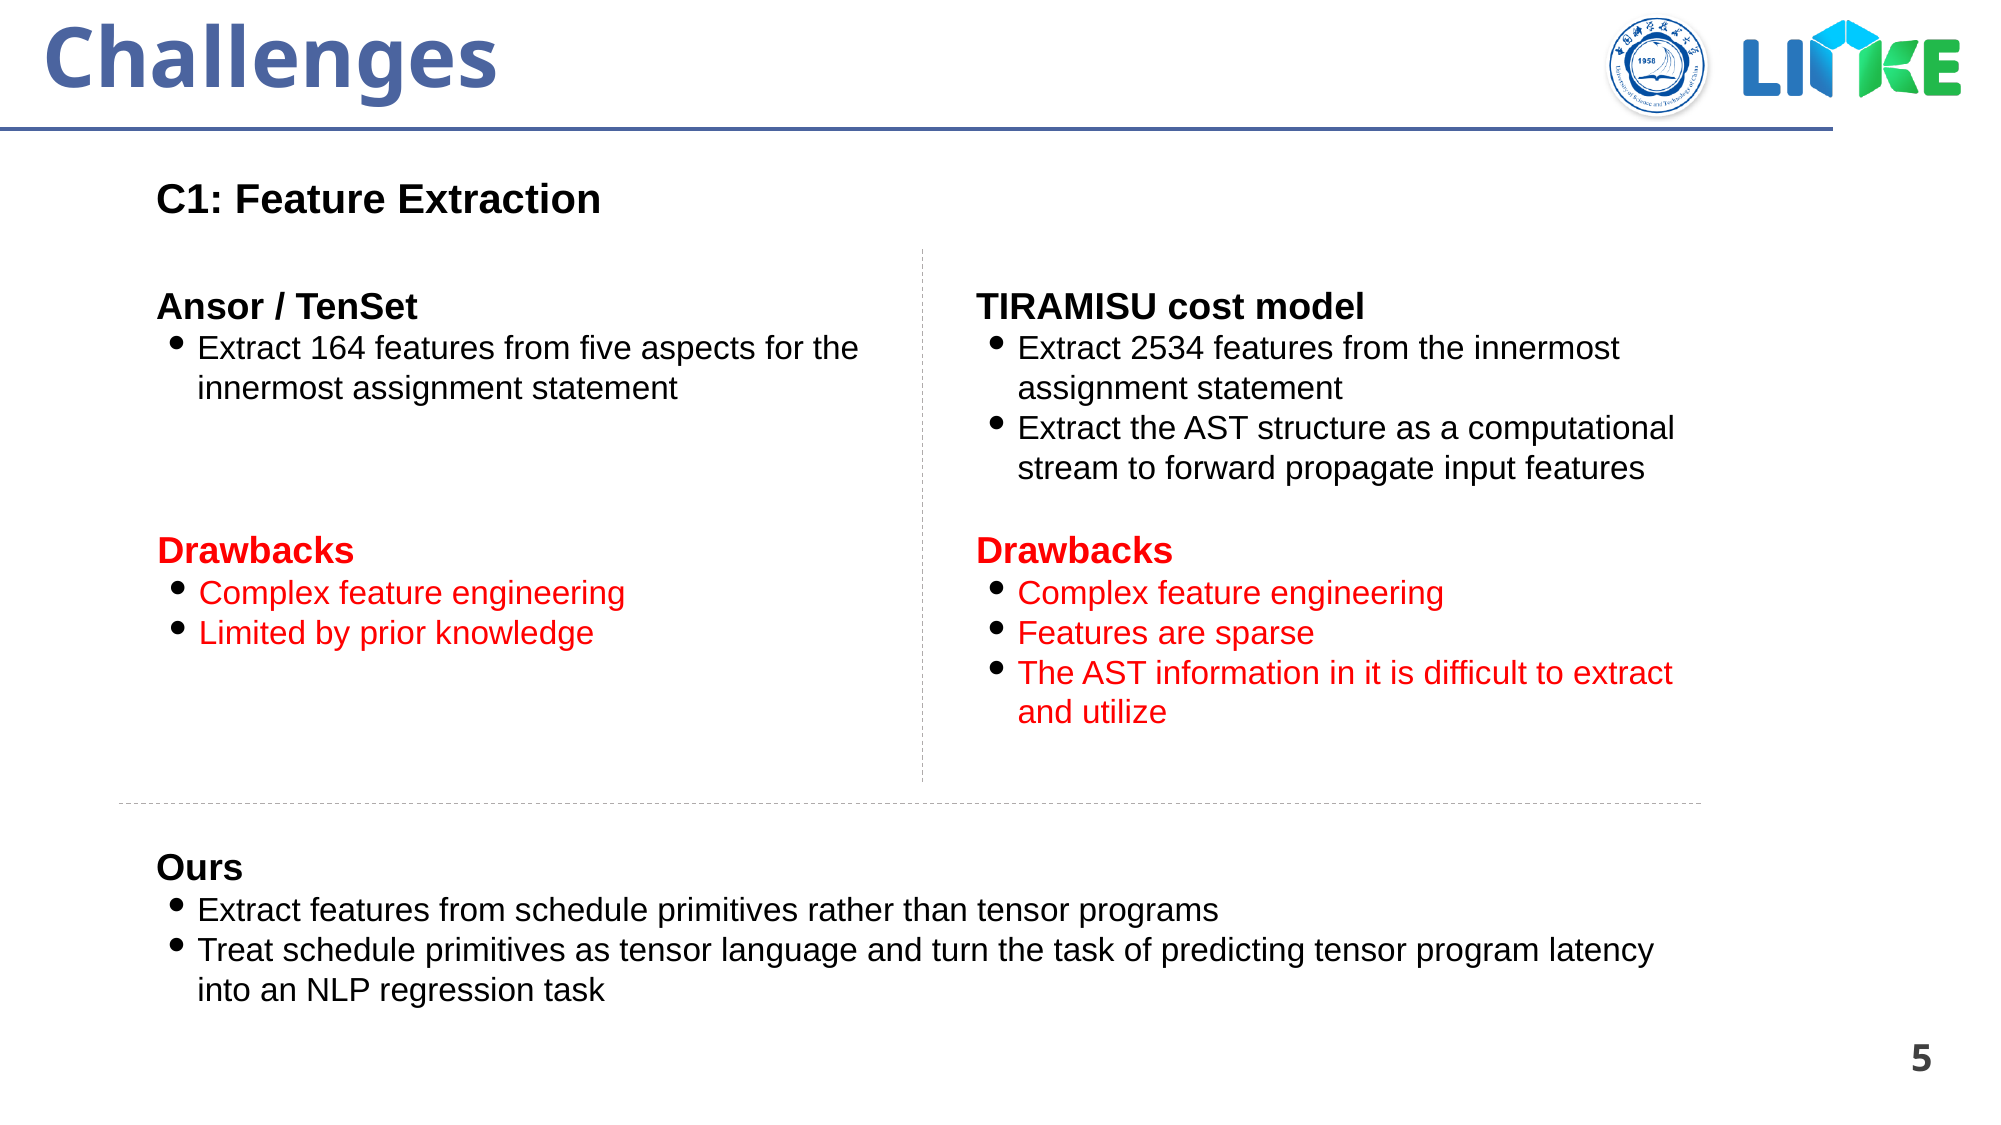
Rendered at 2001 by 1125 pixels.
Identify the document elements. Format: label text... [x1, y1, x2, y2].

text_box Ansor / TenSet Extract 164 features from five aspects for the innermost assignment statement [141, 274, 908, 414]
slide_number 5 [1833, 1029, 1948, 1090]
text_box Ours Extract features from schedule primitives rather than tensor programs Treat schedule primitives as tensor language and turn the task of predicting tensor program latency into an NLP regression task [141, 835, 1703, 1015]
picture [1703, 6, 1971, 122]
text_box Drawbacks Complex feature engineering Limited by prior knowledge [142, 518, 909, 659]
text_box Drawbacks Complex feature engineering Features are sparse The AST information in it is difficult to extract and utilize [961, 518, 1728, 738]
text_box TIRAMISU cost model Extract 2534 features from the innermost assignment statement Extract the AST structure as a computational stream to forward propagate input features [961, 274, 1728, 494]
text_box C1: Feature Extraction [141, 164, 908, 230]
title Challenges [27, 0, 1703, 122]
